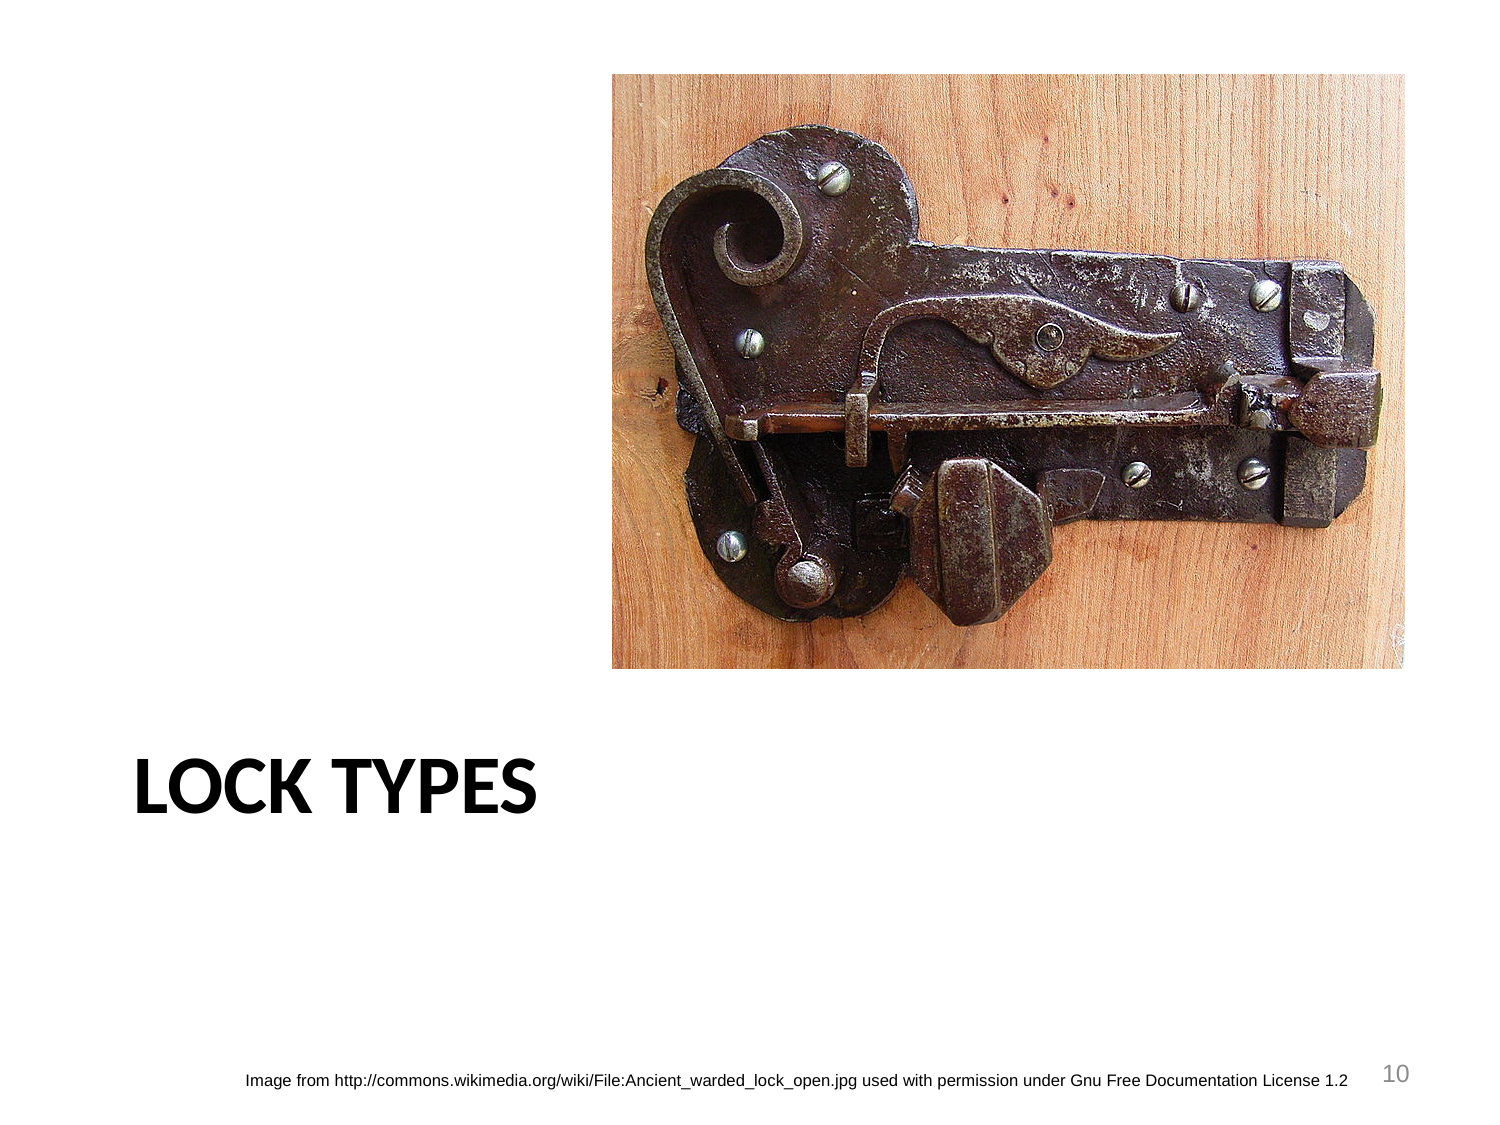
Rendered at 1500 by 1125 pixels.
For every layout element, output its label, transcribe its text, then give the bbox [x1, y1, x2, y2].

text_box Image from http://commons.wikimedia.org/wiki/File:Ancient_warded_lock_open.jpg used with permission under Gnu Free Documentation License 1.2 [230, 1062, 1365, 1098]
slide_number 10 [1074, 1042, 1425, 1103]
title LOCK TYPES [118, 722, 1394, 947]
picture [612, 74, 1405, 669]
